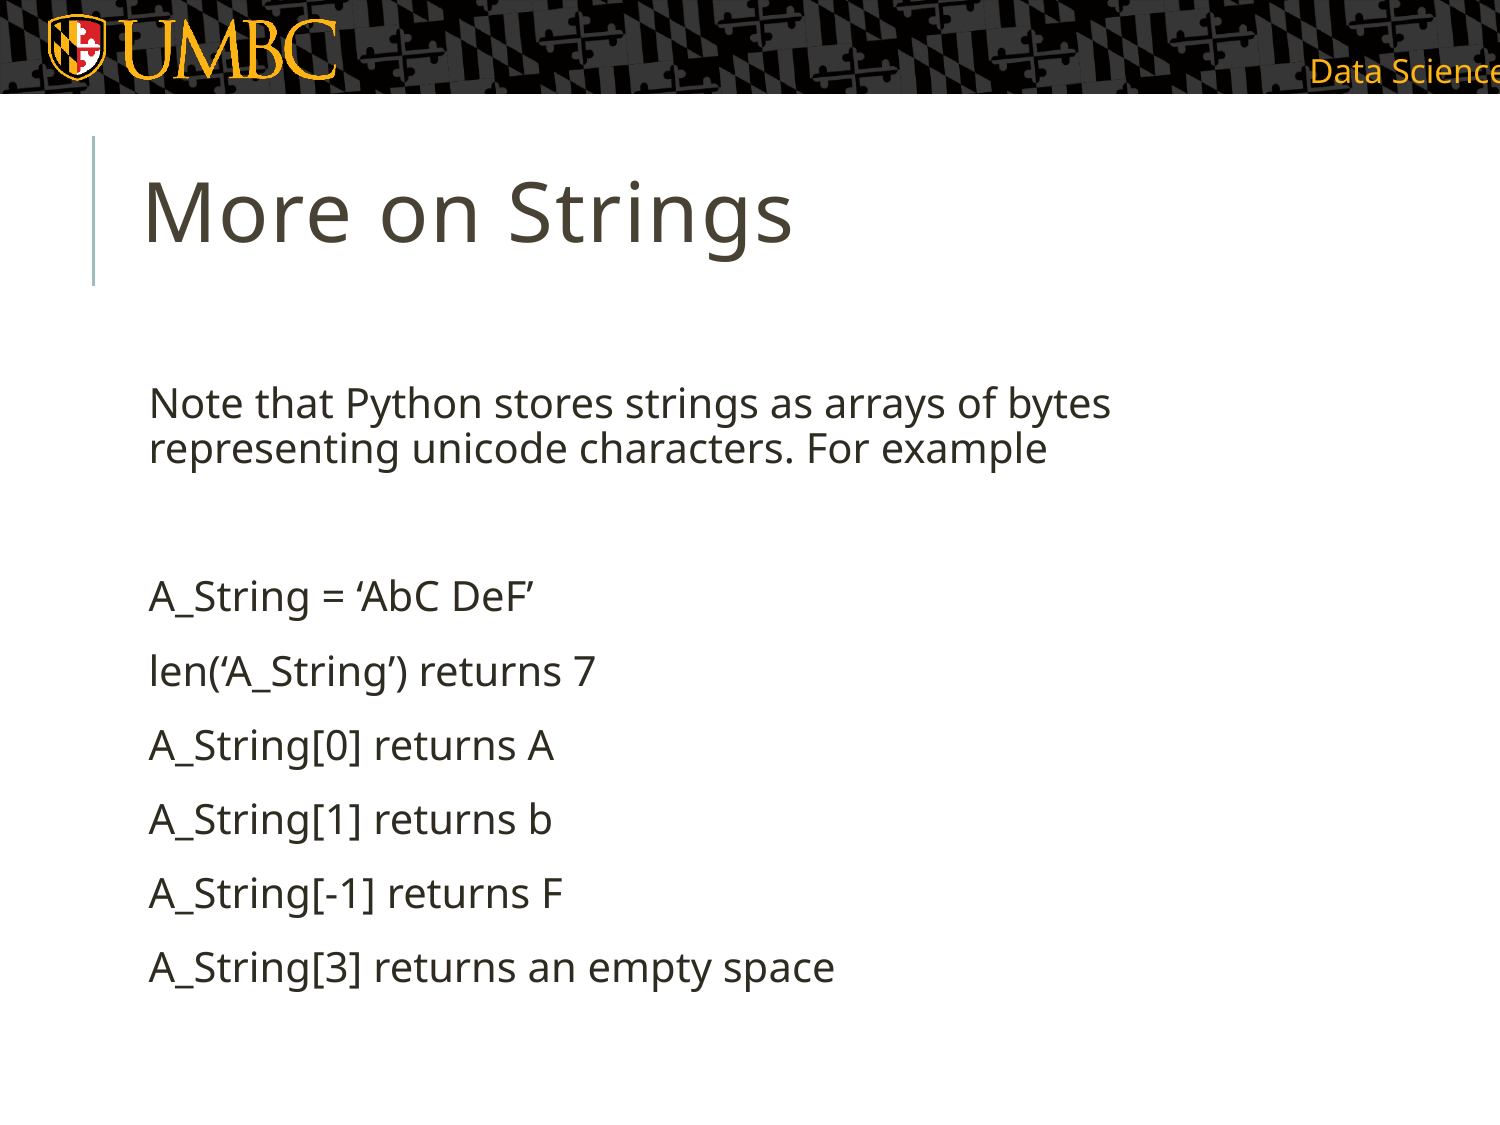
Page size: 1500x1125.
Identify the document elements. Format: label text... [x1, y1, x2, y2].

list Note that Python stores strings as arrays of bytes representing unicode characters. For example A_String = ‘AbC DeF’ len(‘A_String’) returns 7 A_String[0] returns A A_String[1] returns b A_String[-1] returns F A_String[3] returns an empty space [126, 375, 1322, 1035]
picture [0, 0, 1500, 94]
title More on Strings [126, 96, 1322, 342]
